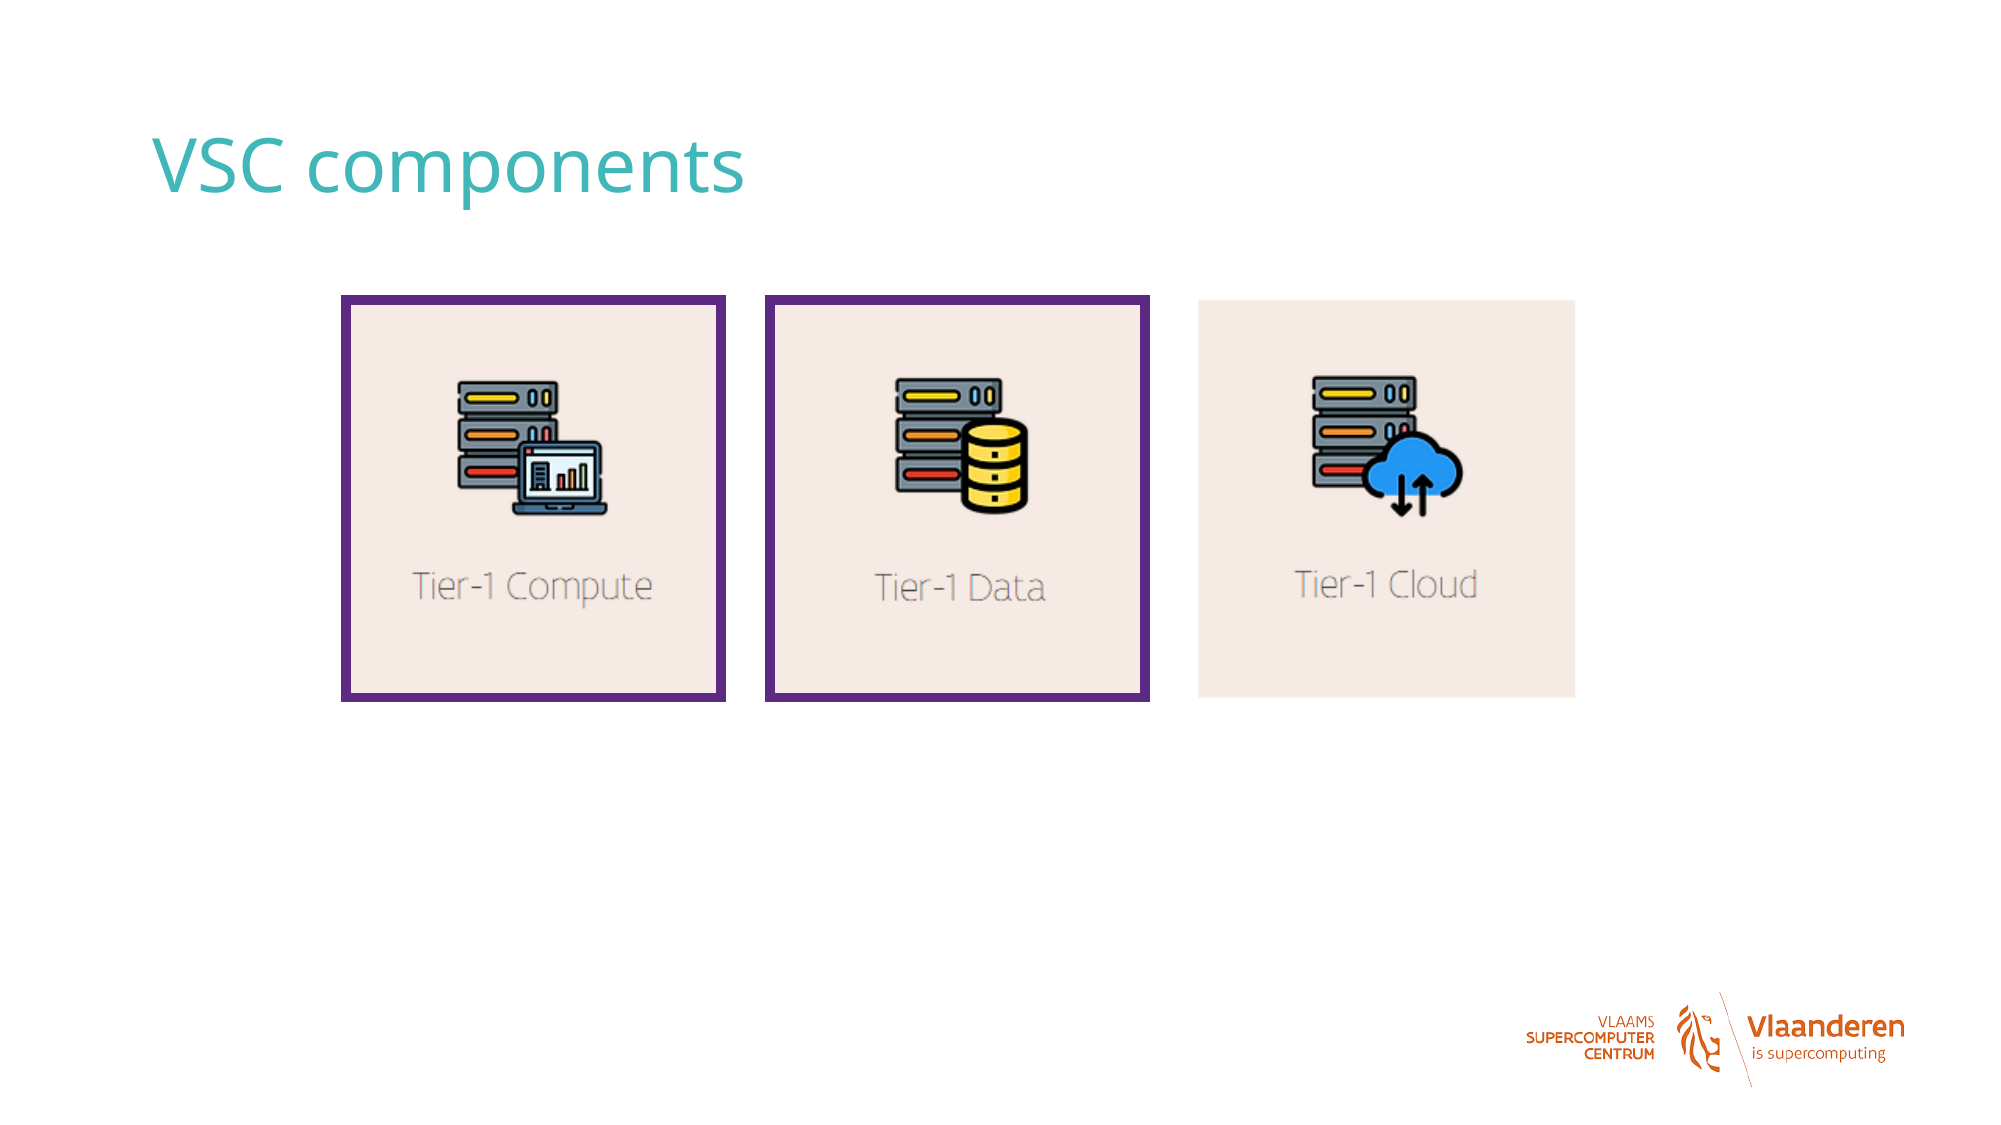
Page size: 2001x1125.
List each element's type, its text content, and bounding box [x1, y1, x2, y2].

picture [751, 278, 1167, 718]
picture [1517, 979, 1921, 1092]
picture [1184, 277, 1599, 716]
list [278, 278, 753, 764]
title VSC components [137, 59, 1863, 278]
